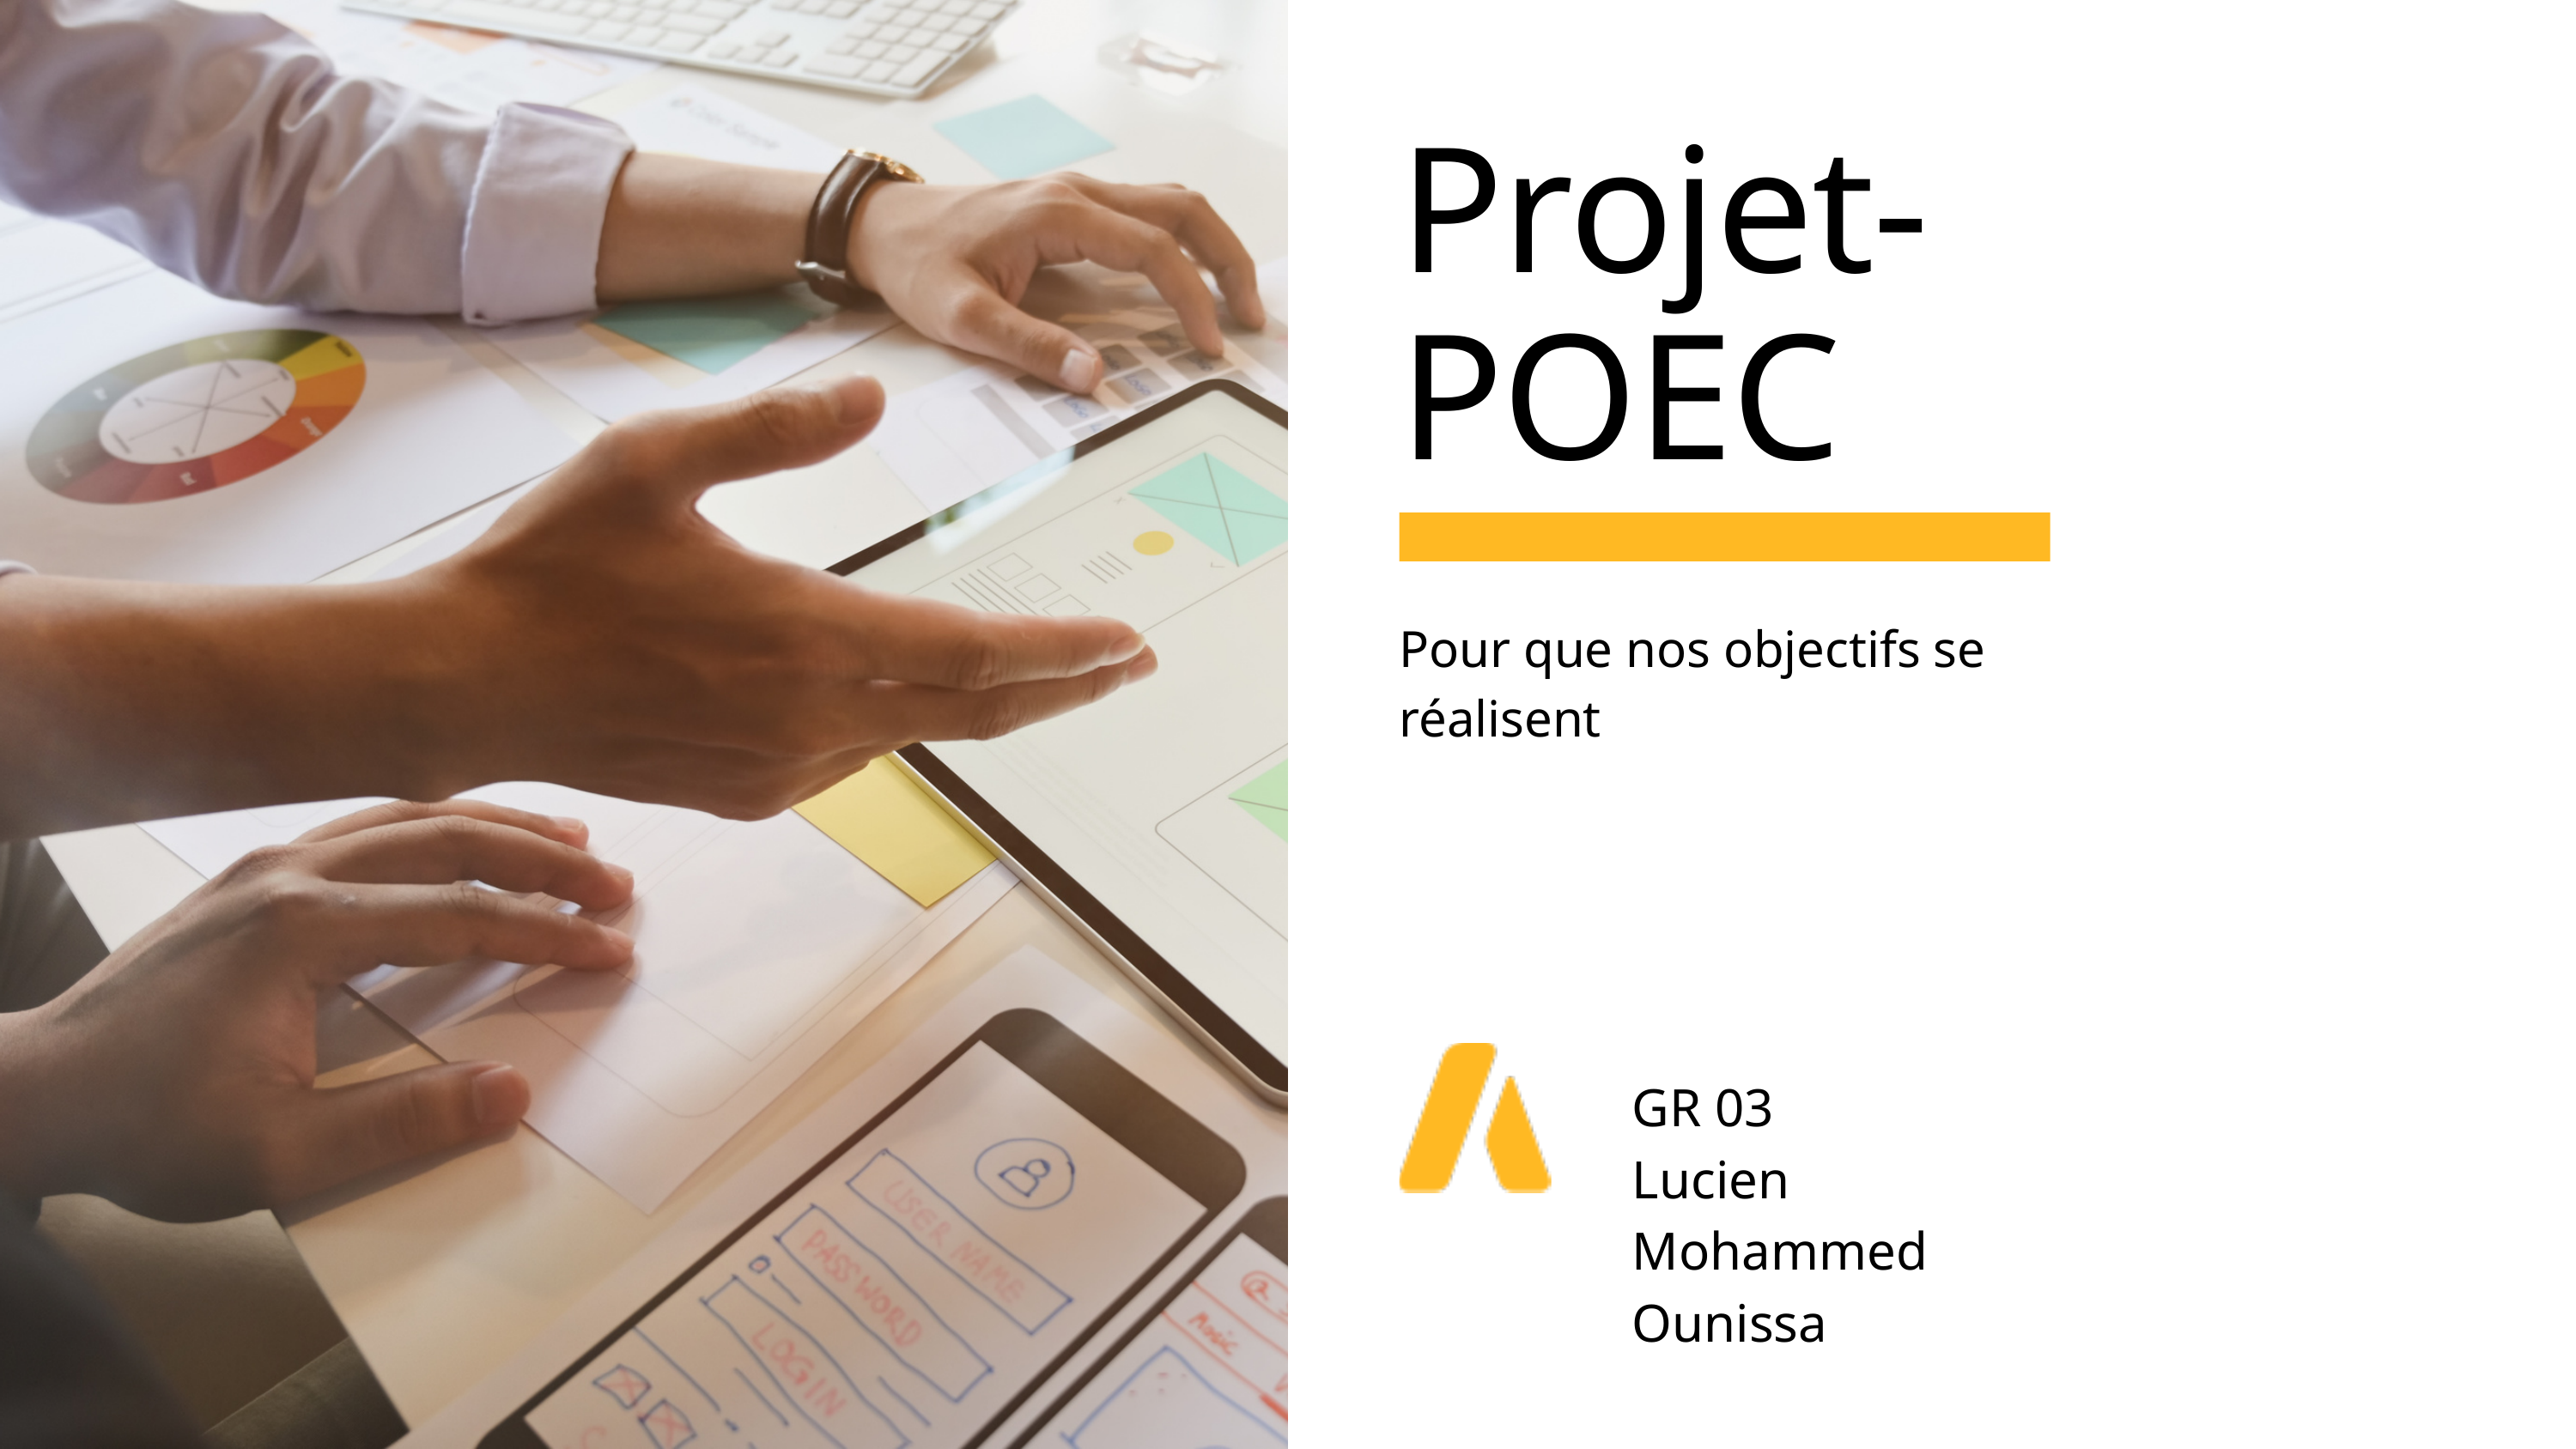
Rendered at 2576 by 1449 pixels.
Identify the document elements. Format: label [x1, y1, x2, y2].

text_box [1399, 1043, 2245, 1349]
text_box [0, 0, 1289, 1449]
text_box [1399, 106, 2129, 743]
